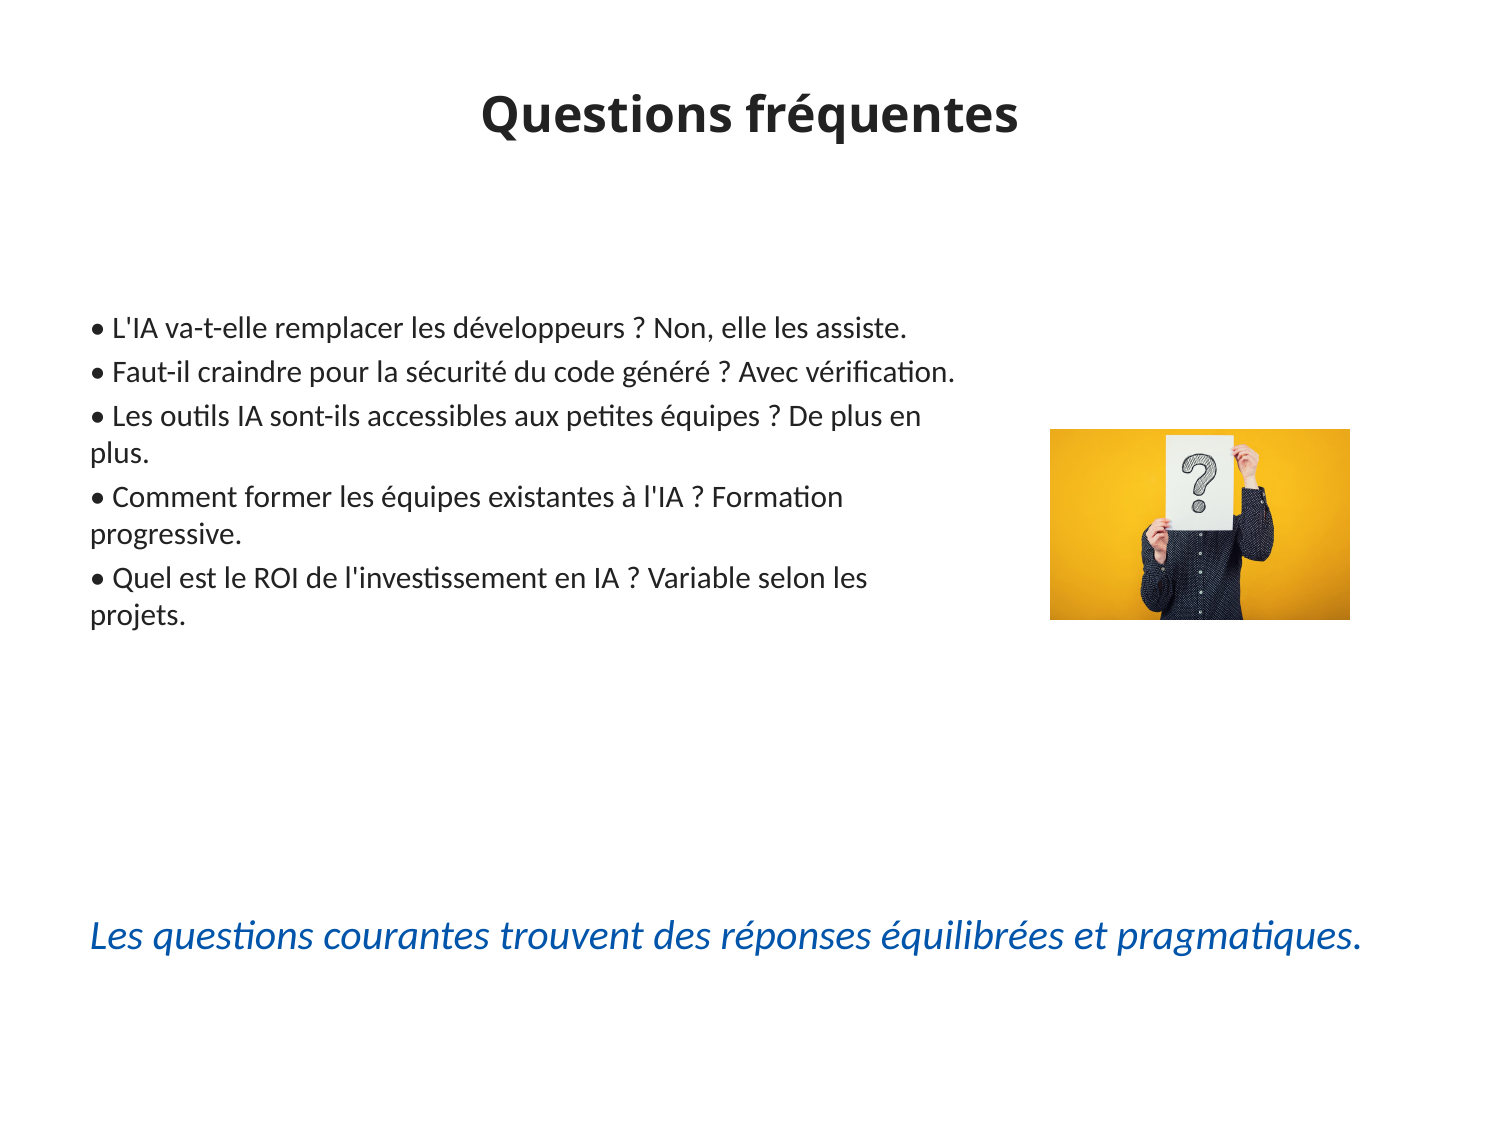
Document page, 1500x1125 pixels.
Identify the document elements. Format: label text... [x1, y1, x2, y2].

picture [1049, 429, 1350, 620]
list Les questions courantes trouvent des réponses équilibrées et pragmatiques. [75, 900, 1425, 1050]
title Questions fréquentes [75, 75, 1425, 225]
list • L'IA va-t-elle remplacer les développeurs ? Non, elle les assiste. • Faut-il craindre pour la sécurité du code généré ? Avec vérification. • Les outils IA sont-ils accessibles aux petites équipes ? De plus en plus. • Comment former les équipes existantes à l'IA ? Formation progressive. • Quel est le ROI de l'investissement en IA ? Variable selon les projets. [75, 299, 975, 750]
